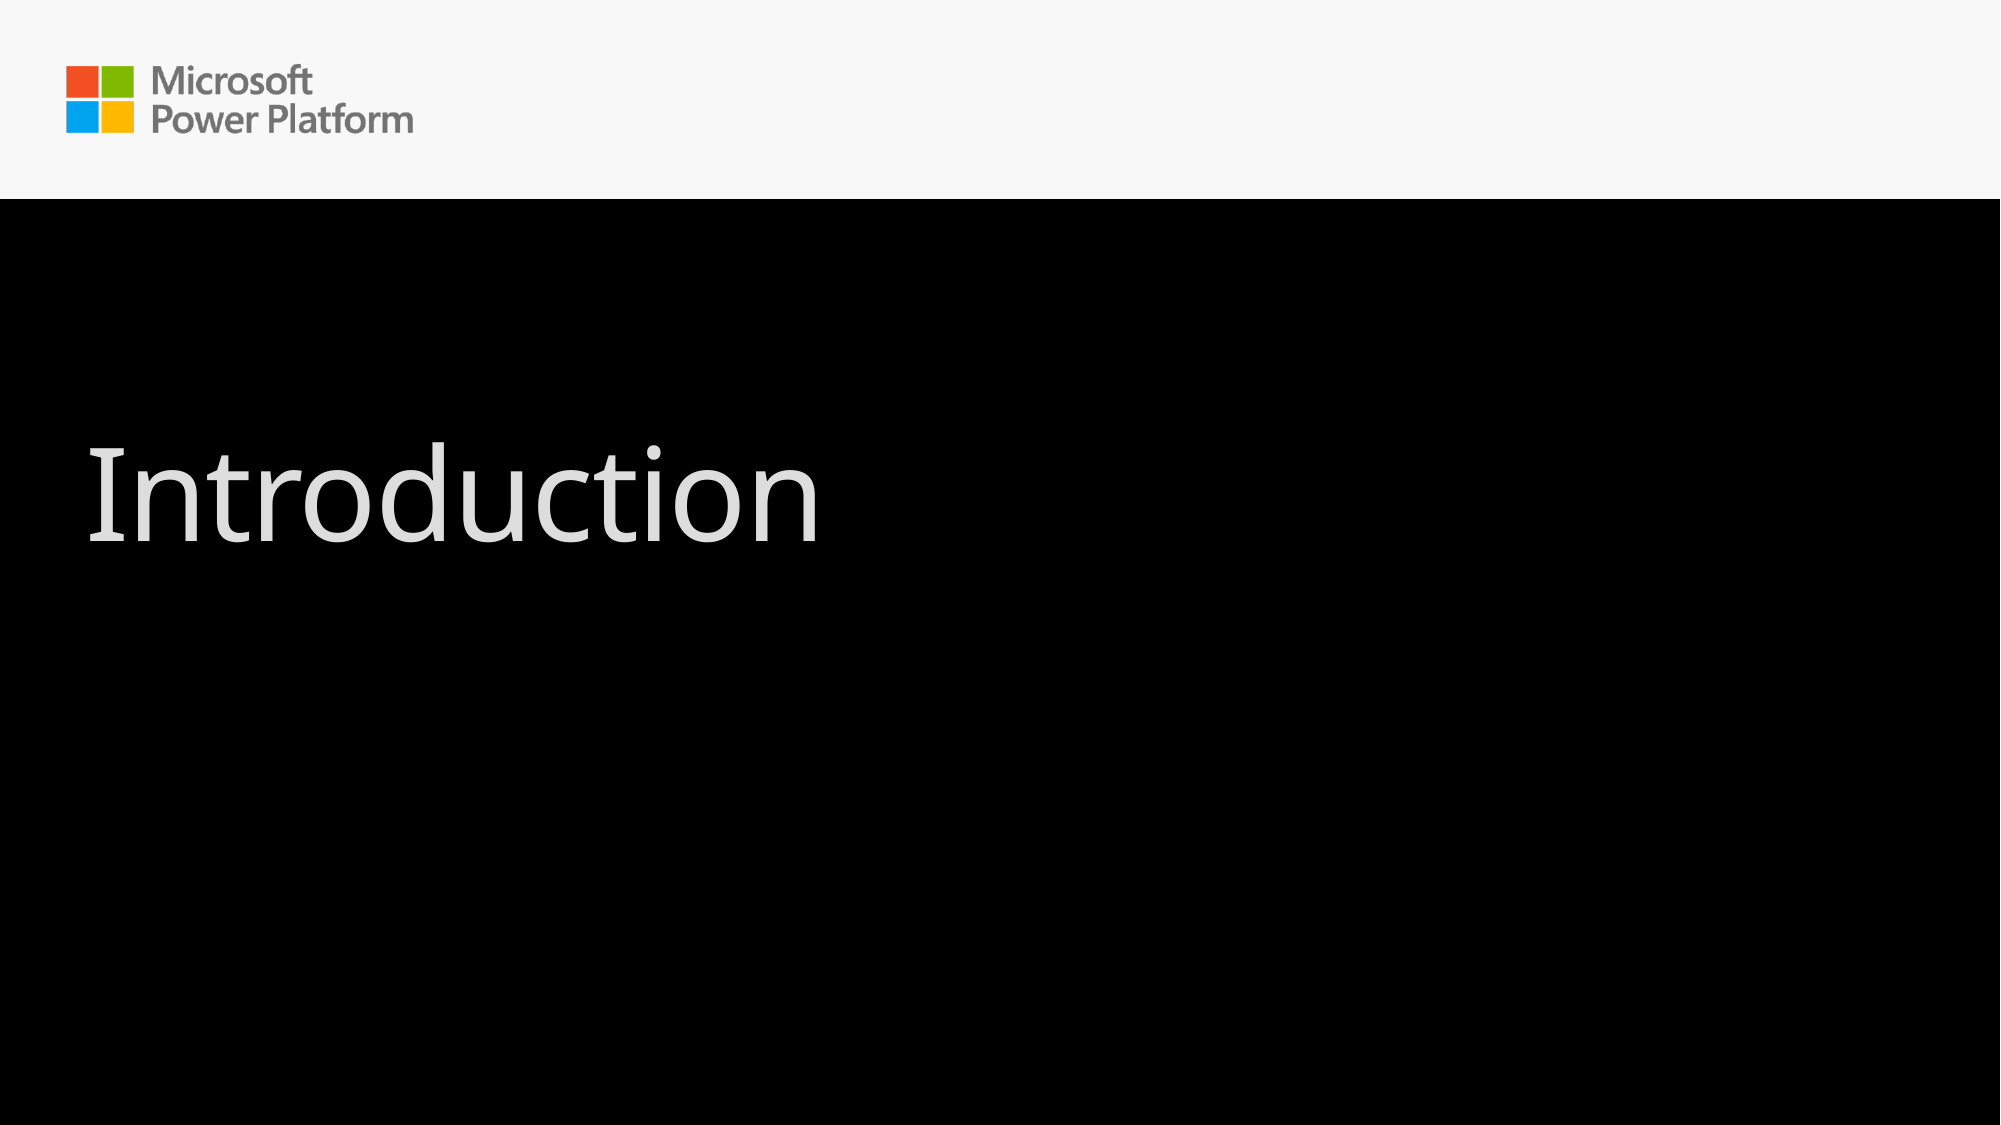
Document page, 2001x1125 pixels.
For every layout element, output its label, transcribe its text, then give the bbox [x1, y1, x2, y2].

picture [0, 0, 480, 199]
title Introduction [61, 414, 1833, 883]
